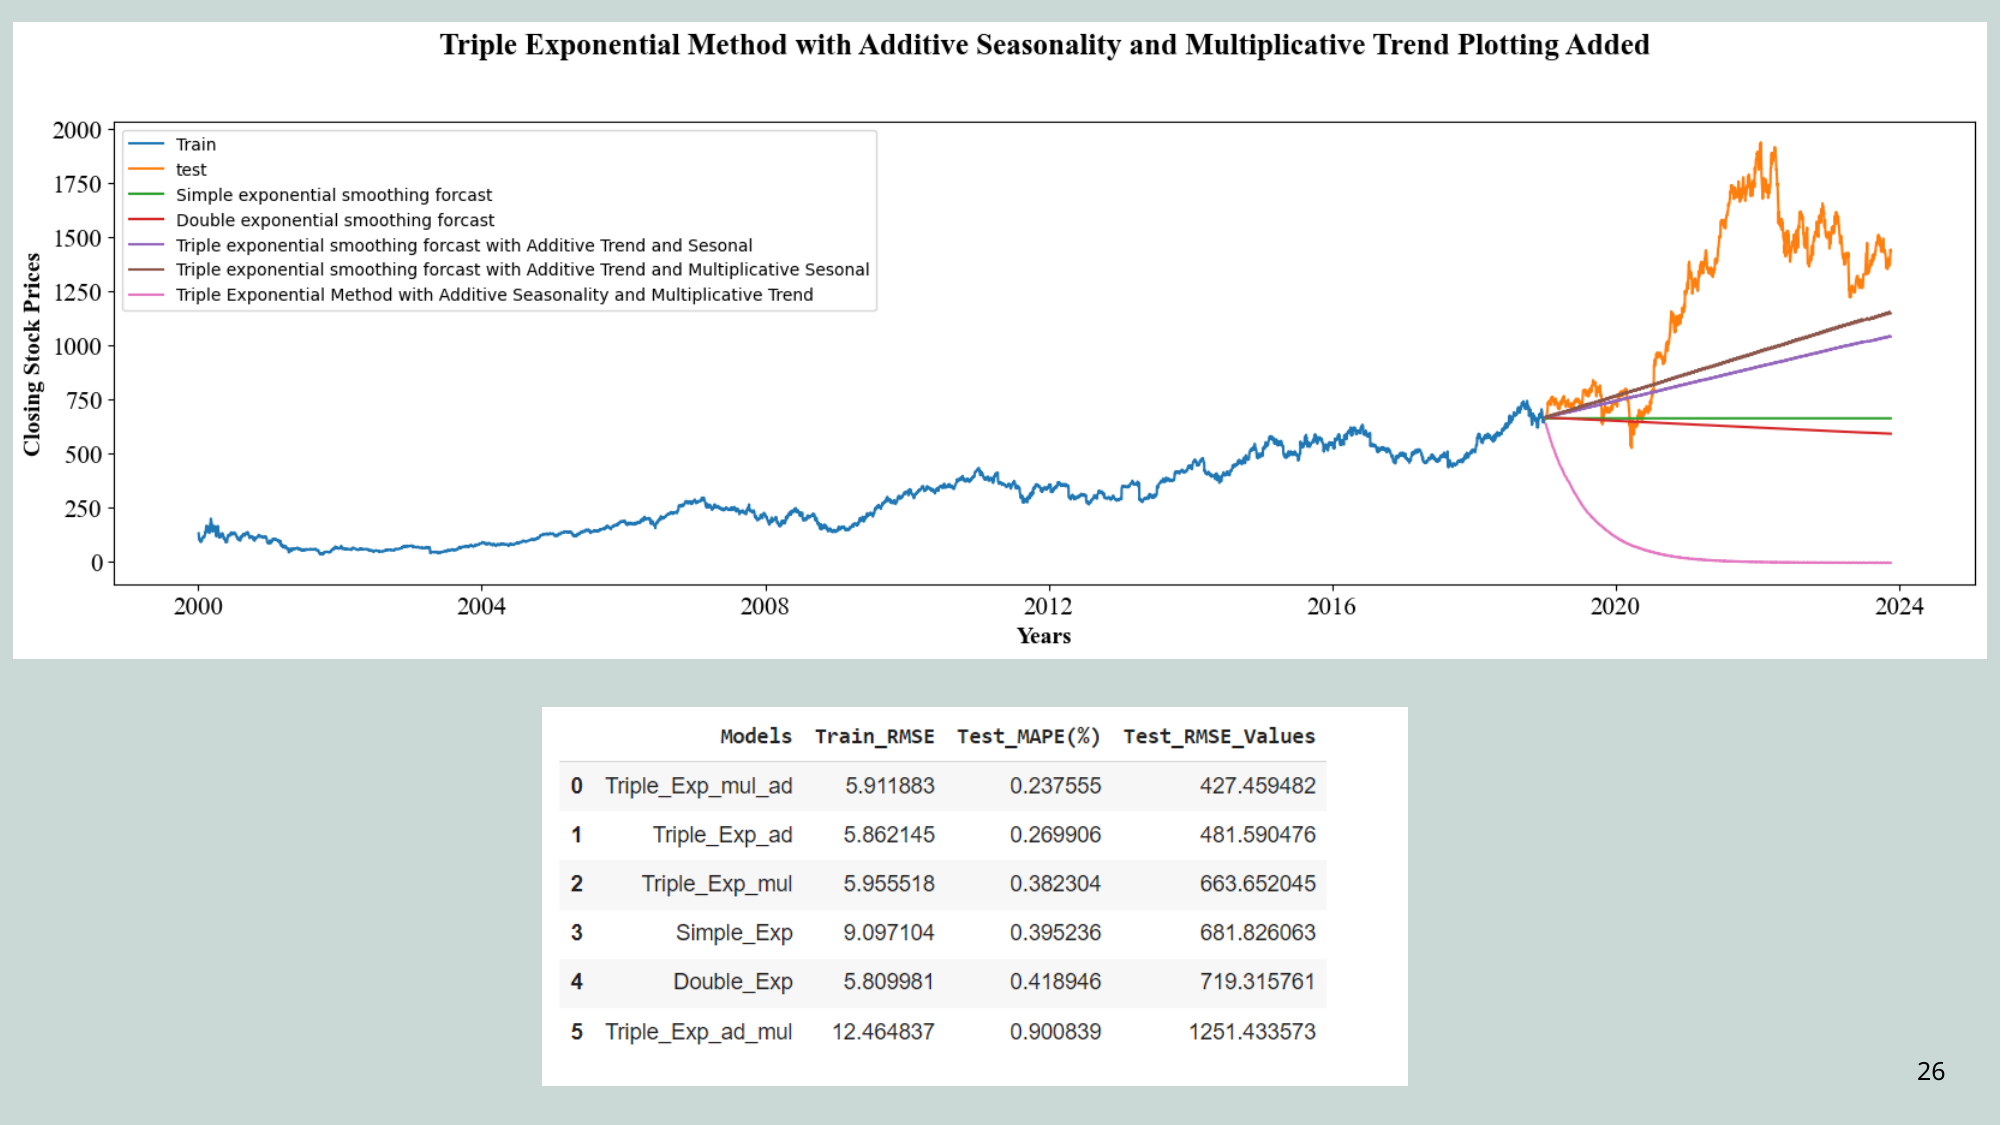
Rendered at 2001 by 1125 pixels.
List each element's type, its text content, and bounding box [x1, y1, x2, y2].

slide_number 26 [1510, 1042, 1961, 1103]
picture [542, 707, 1408, 1086]
picture [13, 22, 1987, 659]
